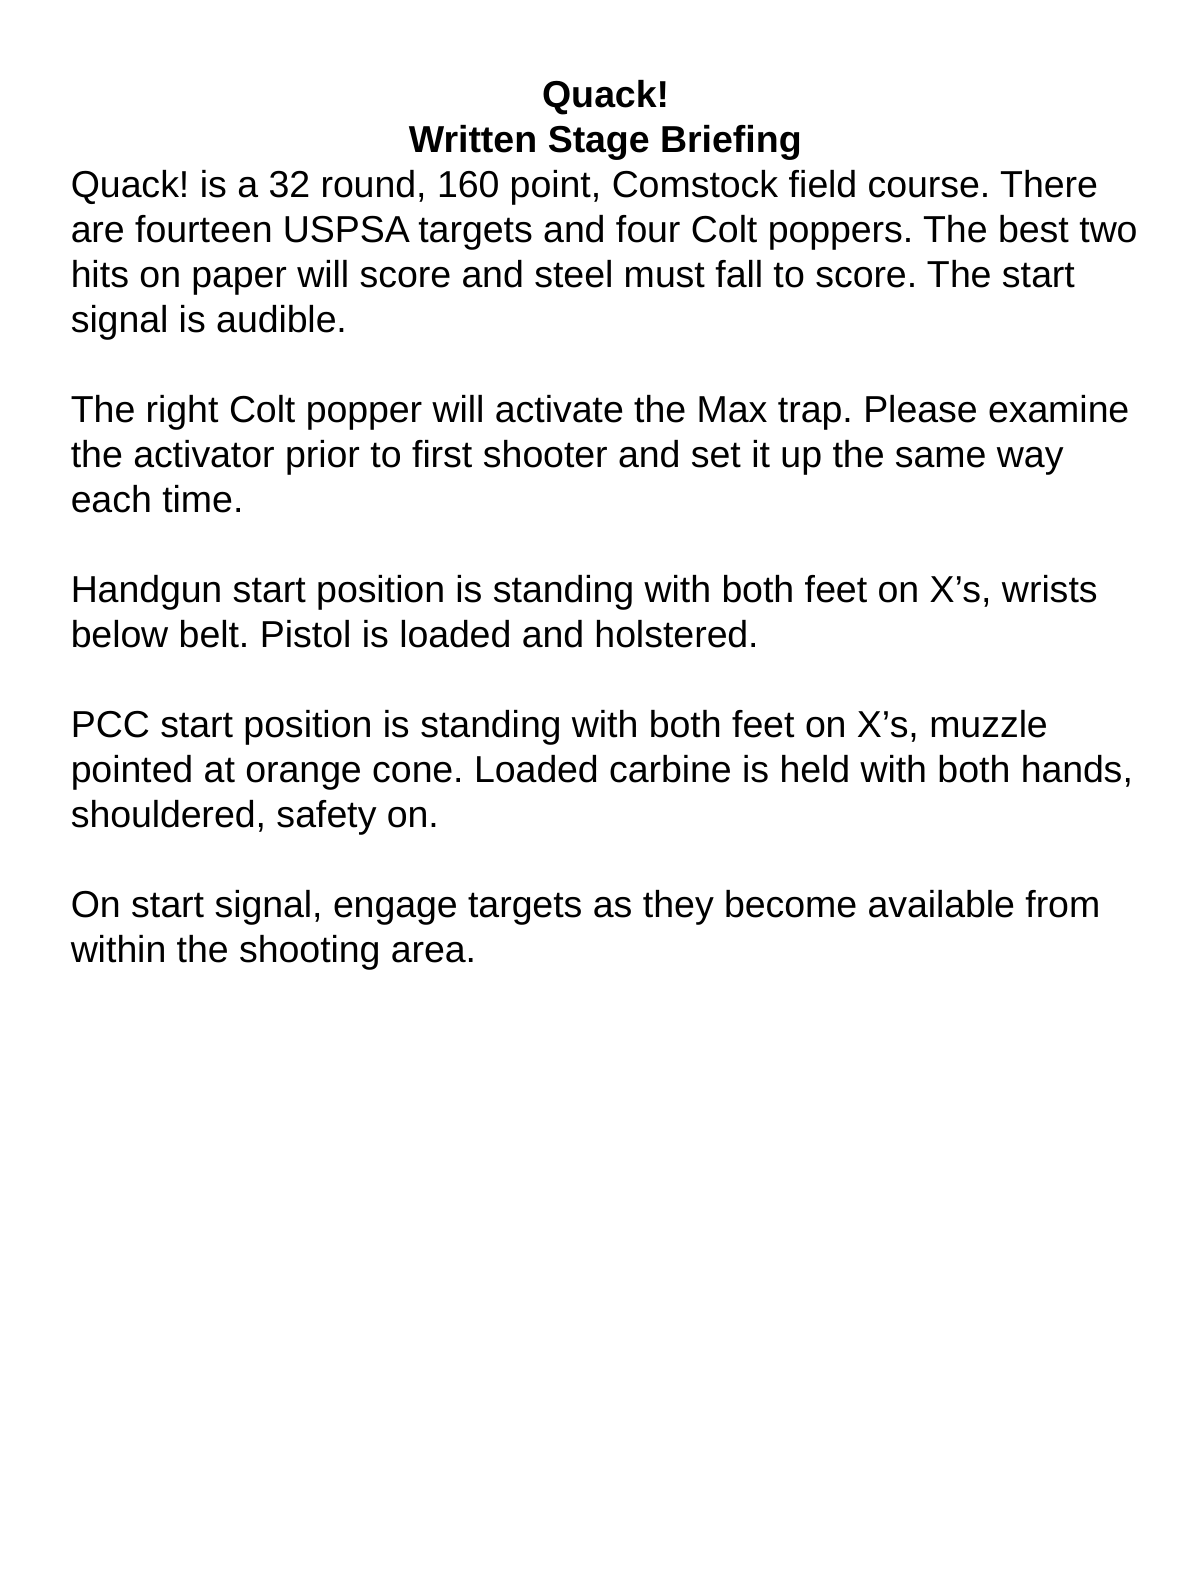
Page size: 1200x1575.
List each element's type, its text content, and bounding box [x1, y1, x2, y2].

text_box Quack! Written Stage Briefing Quack! is a 32 round, 160 point, Comstock field course. There are fourteen USPSA targets and four Colt poppers. The best two hits on paper will score and steel must fall to score. The start signal is audible. The right Colt popper will activate the Max trap. Please examine the activator prior to first shooter and set it up the same way each time. Handgun start position is standing with both feet on X’s, wrists below belt. Pistol is loaded and holstered. PCC start position is standing with both feet on X’s, muzzle pointed at orange cone. Loaded carbine is held with both hands, shouldered, safety on. On start signal, engage targets as they become available from within the shooting area. [56, 63, 1156, 978]
